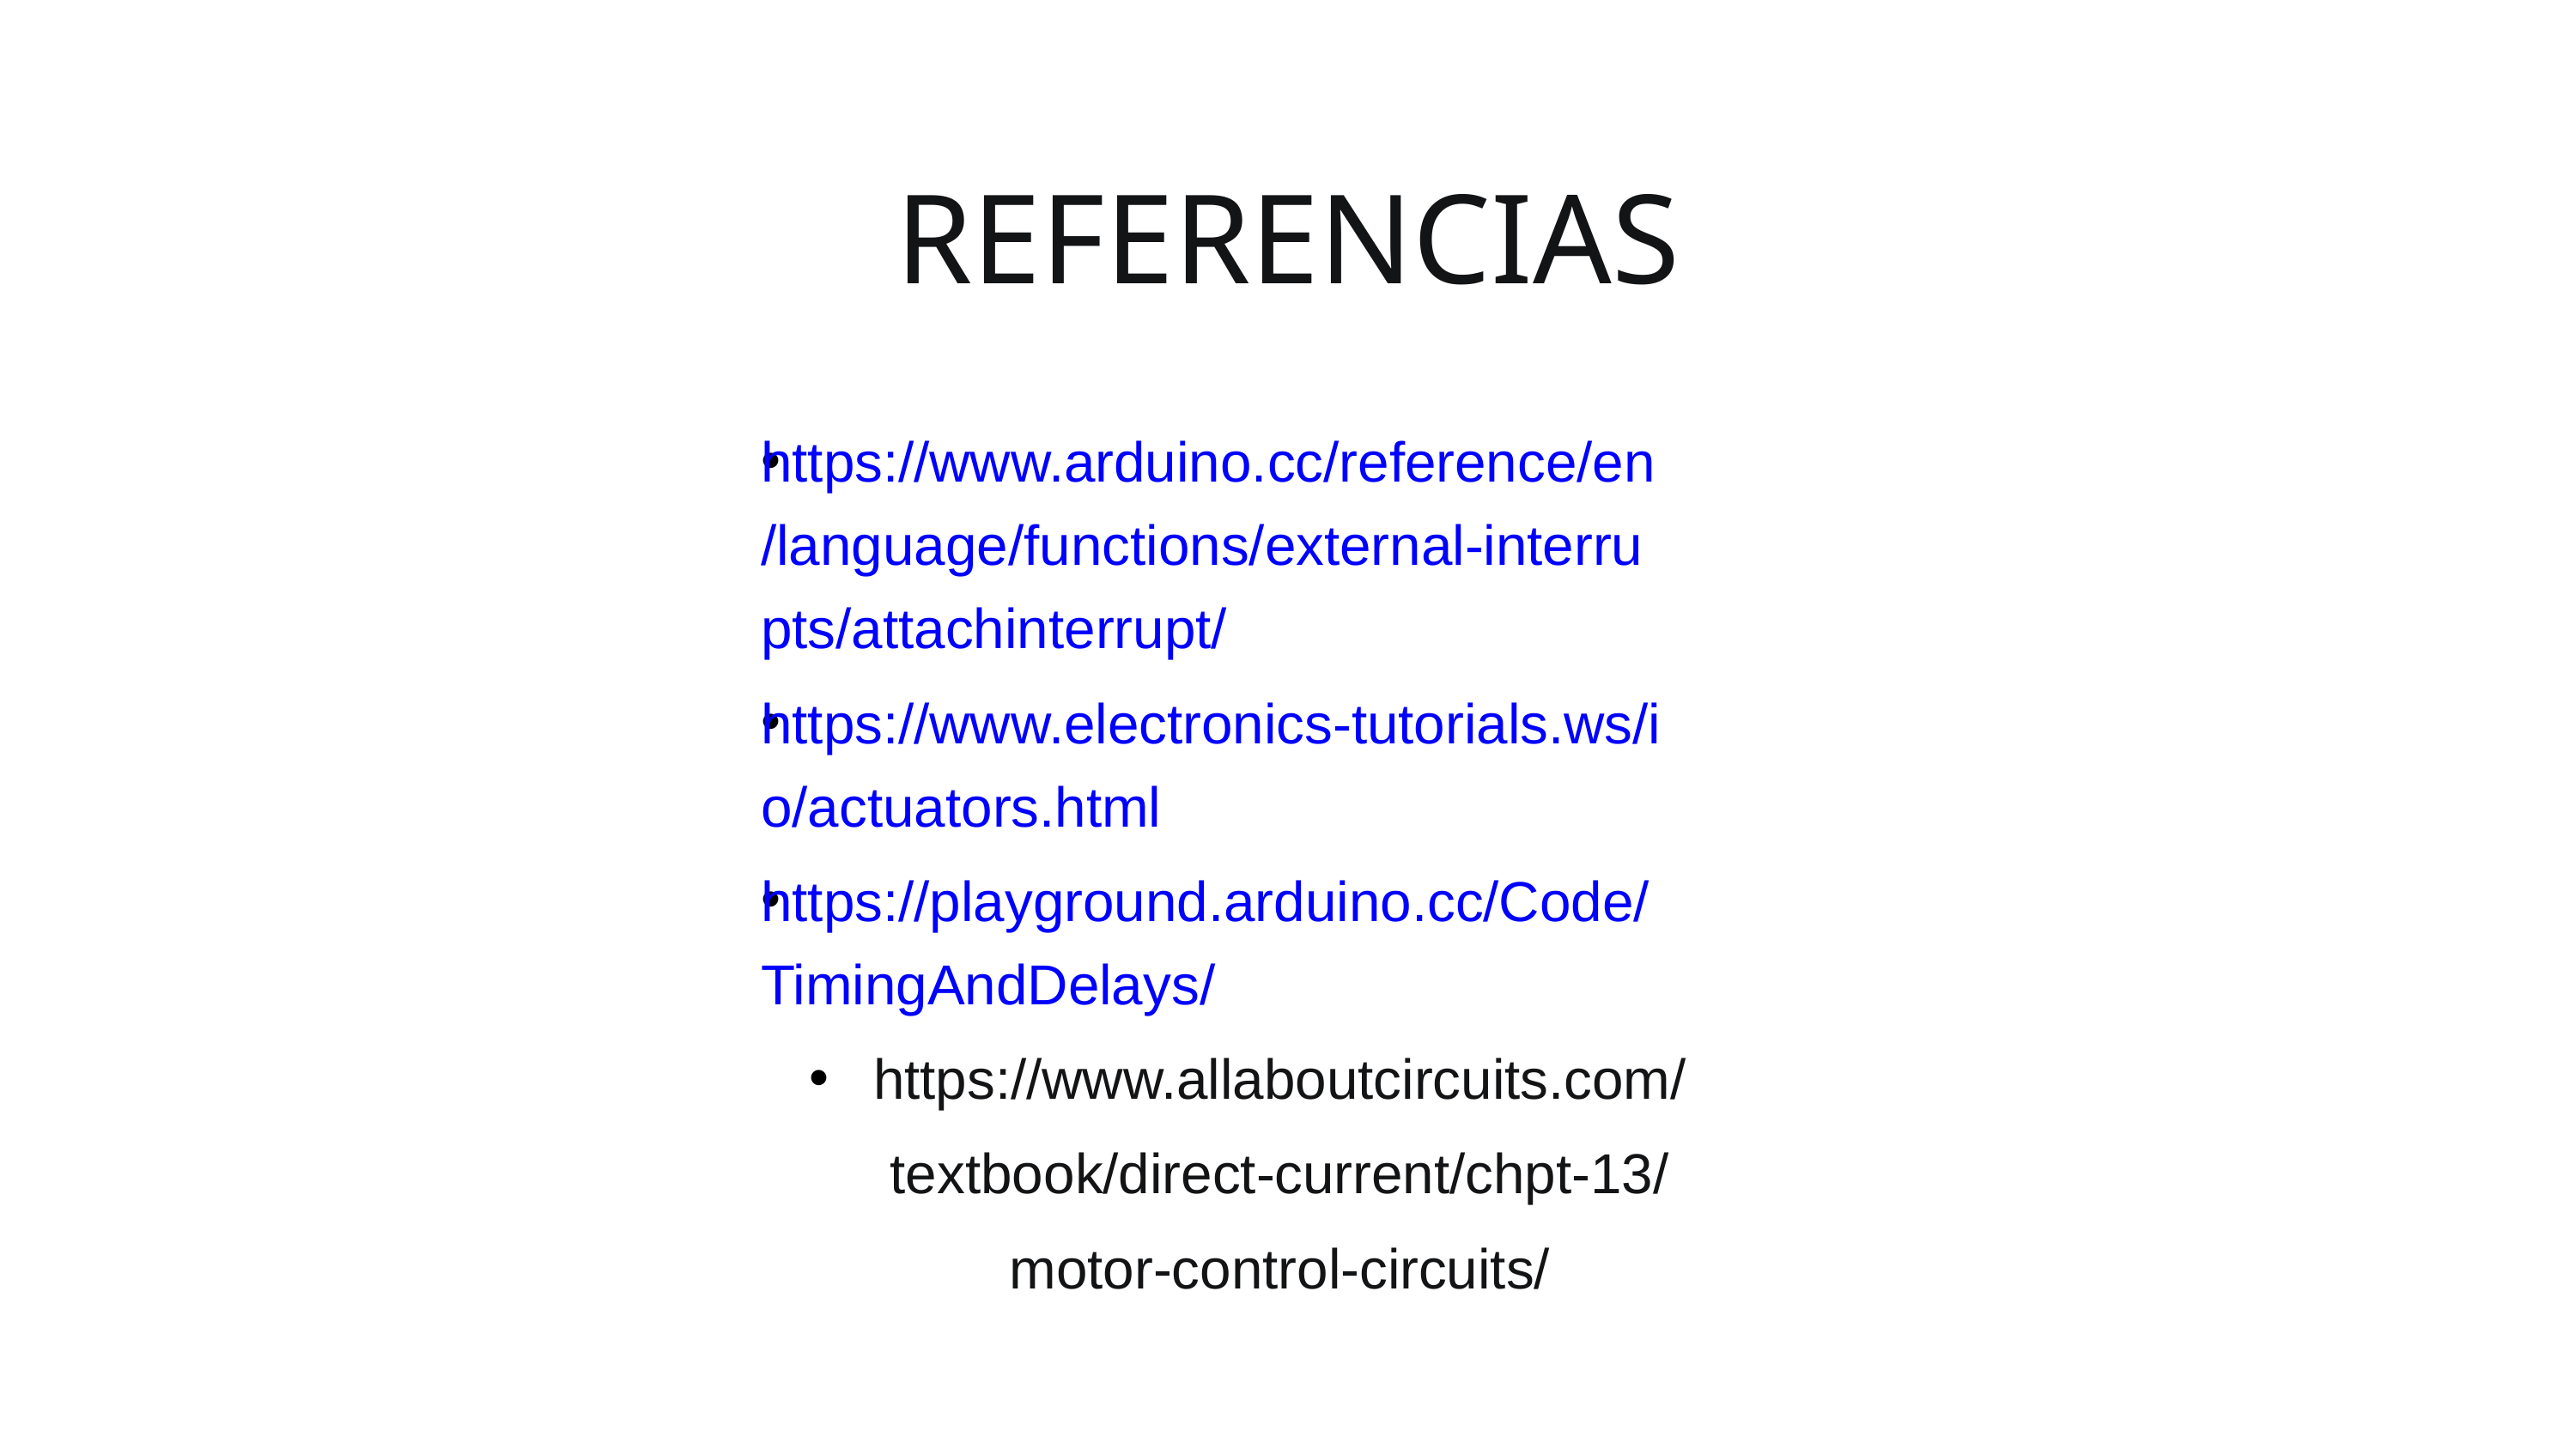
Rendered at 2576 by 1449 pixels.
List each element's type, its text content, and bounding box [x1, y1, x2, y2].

text_box REFERENCIAS [353, 141, 2256, 308]
text_box https://www.arduino.cc/reference/en/language/functions/external-interrupts/attachinterrupt/ https://www.electronics-tutorials.ws/io/actuators.html https://playground.arduino.cc/Code/TimingAndDelays/ https://www.allaboutcircuits.com/textbook/direct-current/chpt-13/motor-control-circuits/ [761, 398, 1735, 967]
